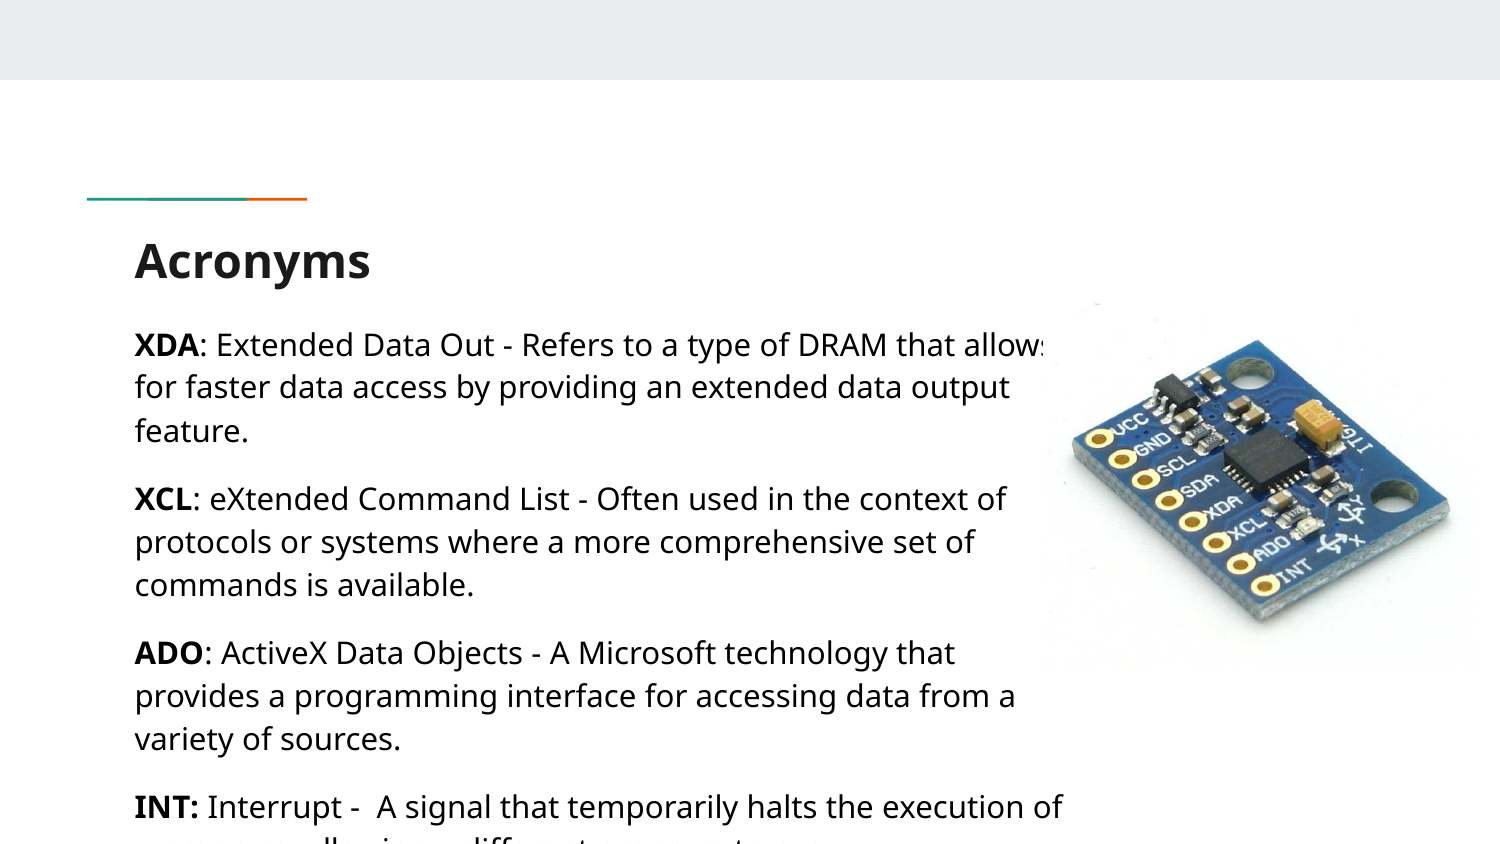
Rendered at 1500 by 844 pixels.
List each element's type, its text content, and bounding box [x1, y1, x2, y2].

title Acronyms [119, 216, 1381, 304]
list XDA: Extended Data Out - Refers to a type of DRAM that allows for faster data access by providing an extended data output feature. XCL: eXtended Command List - Often used in the context of protocols or systems where a more comprehensive set of commands is available. ADO: ActiveX Data Objects - A Microsoft technology that provides a programming interface for accessing data from a variety of sources. INT: Interrupt - A signal that temporarily halts the execution of a program, allowing a different program to run. [119, 304, 1089, 753]
picture [1043, 298, 1476, 669]
